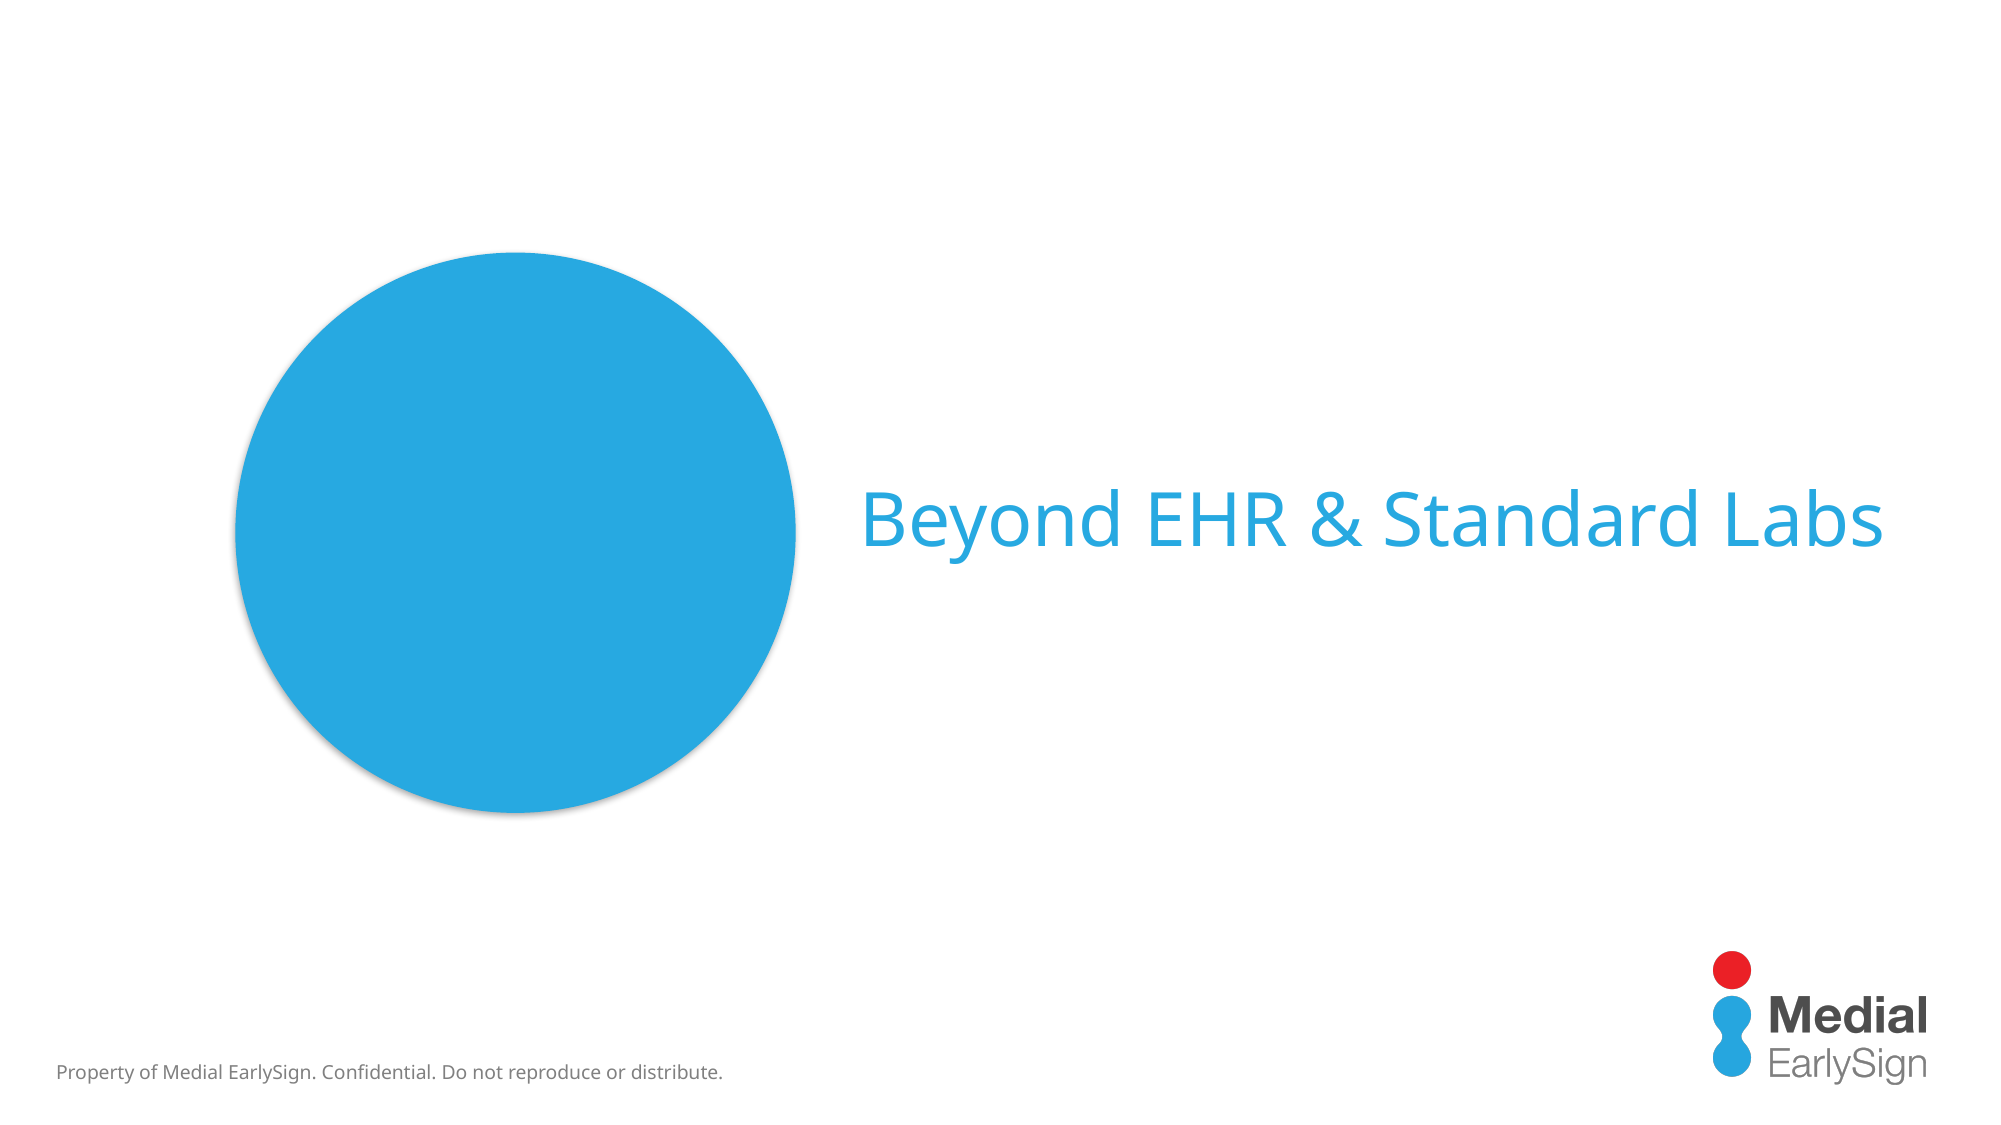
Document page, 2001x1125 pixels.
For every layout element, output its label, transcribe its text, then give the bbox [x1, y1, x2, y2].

title Beyond EHR & Standard Labs [844, 463, 1903, 579]
picture [1713, 951, 1926, 1085]
